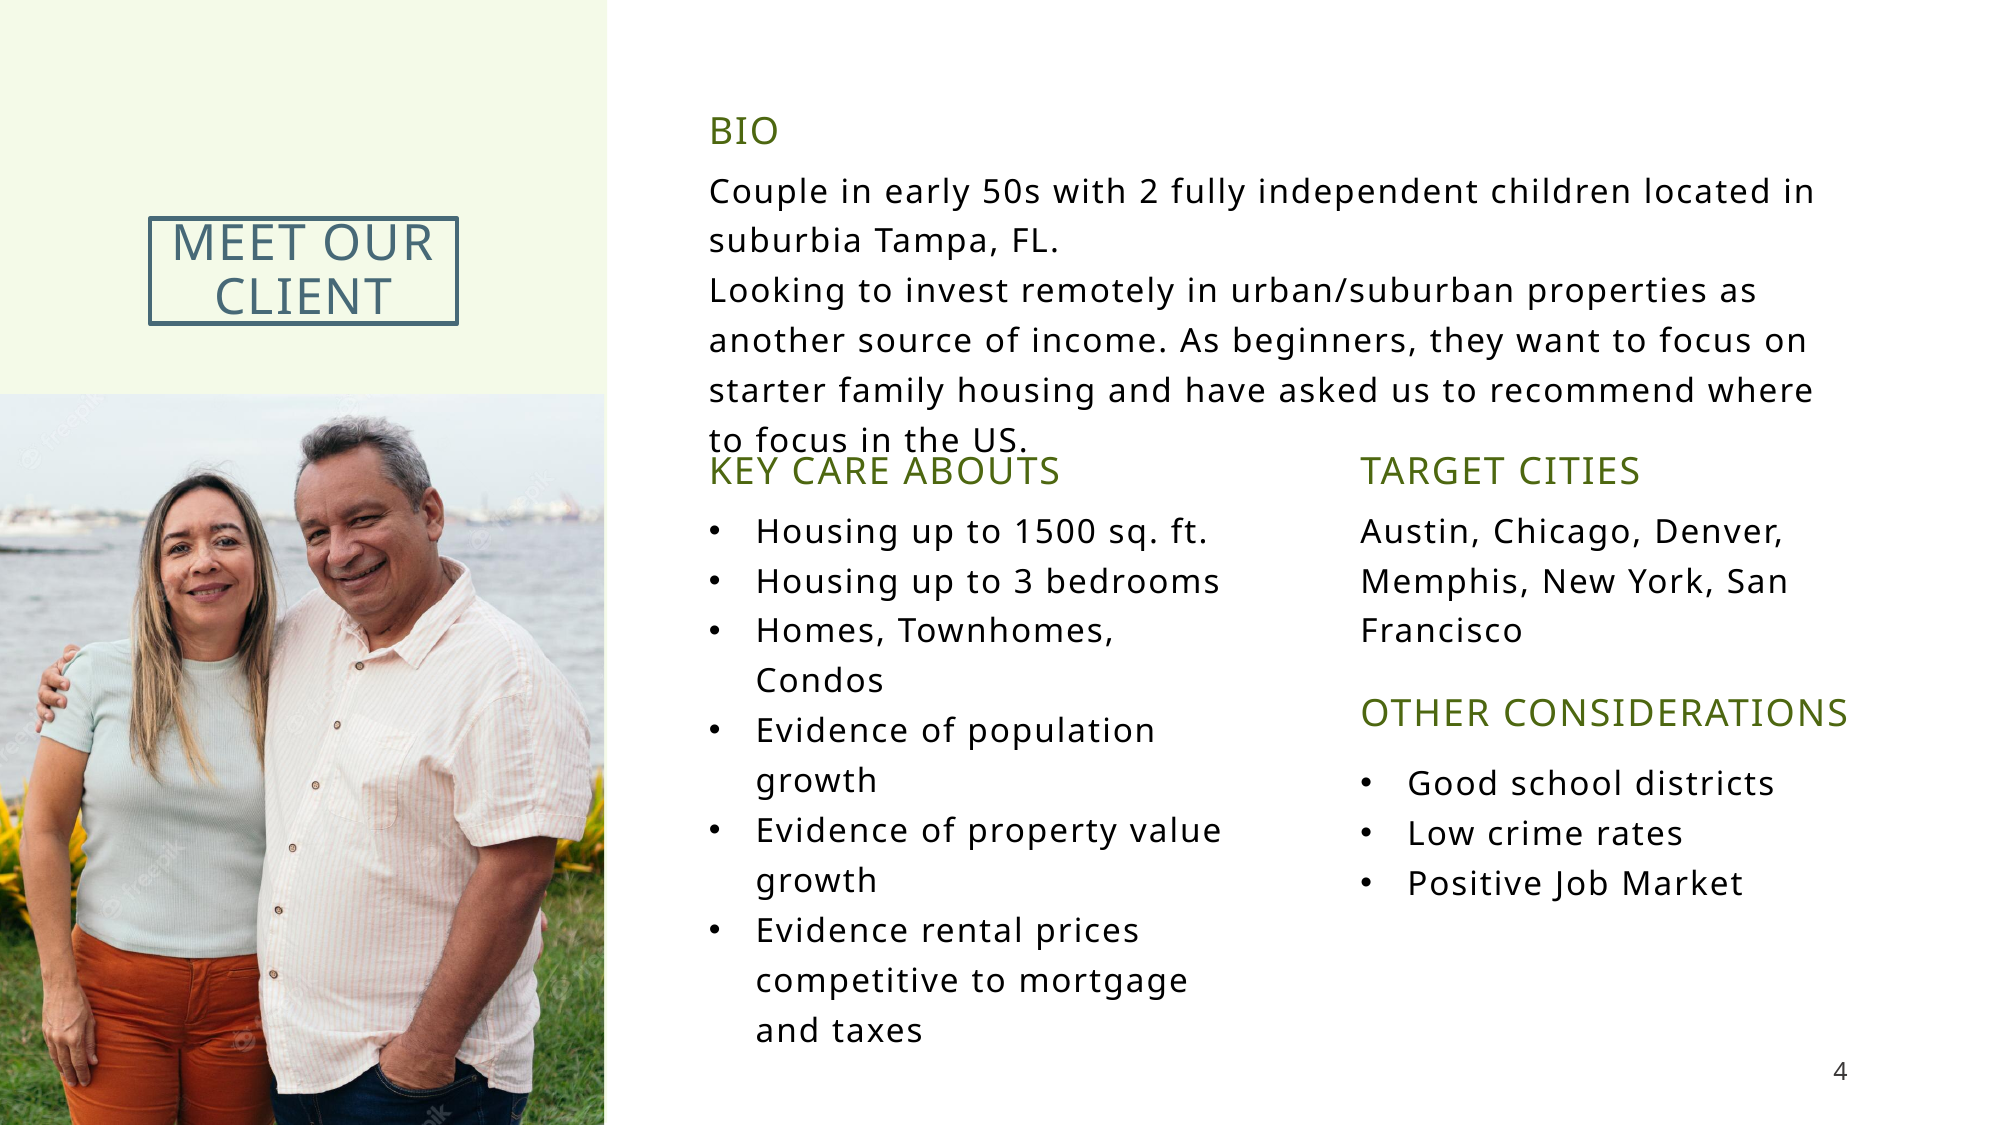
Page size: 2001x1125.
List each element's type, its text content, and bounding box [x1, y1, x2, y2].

title Meet our client [148, 216, 459, 326]
picture [0, 394, 605, 1125]
list Couple in early 50s with 2 fully independent children located in suburbia Tampa, FL. Looking to invest remotely in urban/suburban properties as another source of income. As beginners, they want to focus on starter family housing and have asked us to recommend where to focus in the US. [694, 152, 1863, 413]
list Good school districts Low crime rates Positive Job Market [1345, 744, 1909, 976]
list Austin, Chicago, Denver, Memphis, New York, San Francisco [1345, 492, 1909, 669]
list Housing up to 1500 sq. ft. Housing up to 3 bedrooms Homes, Townhomes, Condos Evidence of population growth Evidence of property value growth Evidence rental prices competitive to mortgage and taxes [694, 492, 1258, 1043]
slide_number 4 [1412, 1042, 1863, 1103]
list BIO [694, 90, 1258, 152]
list Key care abouts [694, 429, 1258, 492]
list TaRGET Cities [1345, 430, 1909, 492]
list Other Considerations [1345, 671, 1909, 742]
